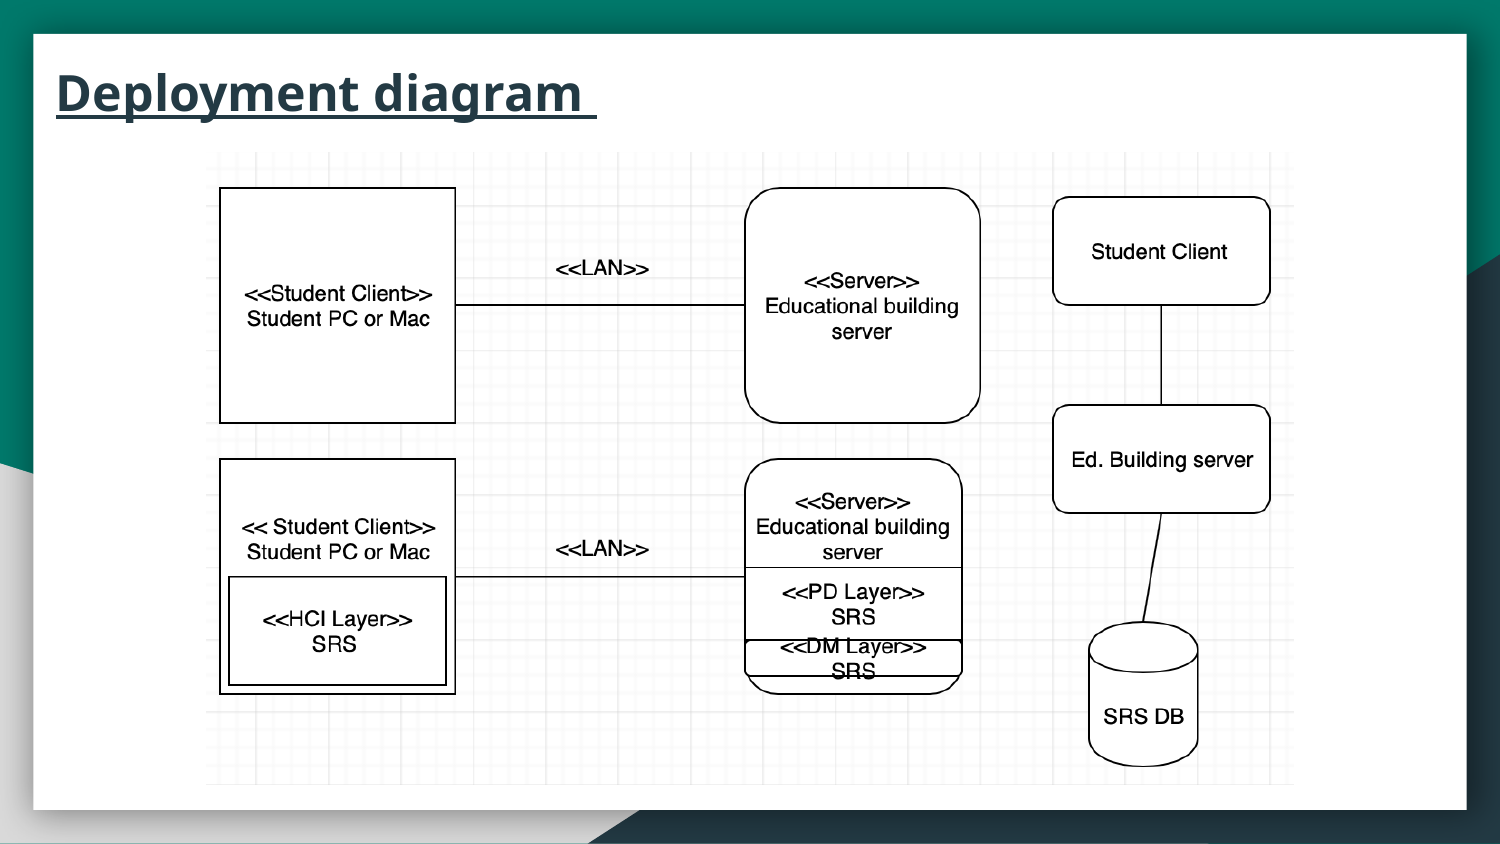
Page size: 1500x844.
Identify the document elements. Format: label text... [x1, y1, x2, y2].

picture [206, 151, 1294, 786]
list Deployment diagram [40, 37, 1258, 137]
